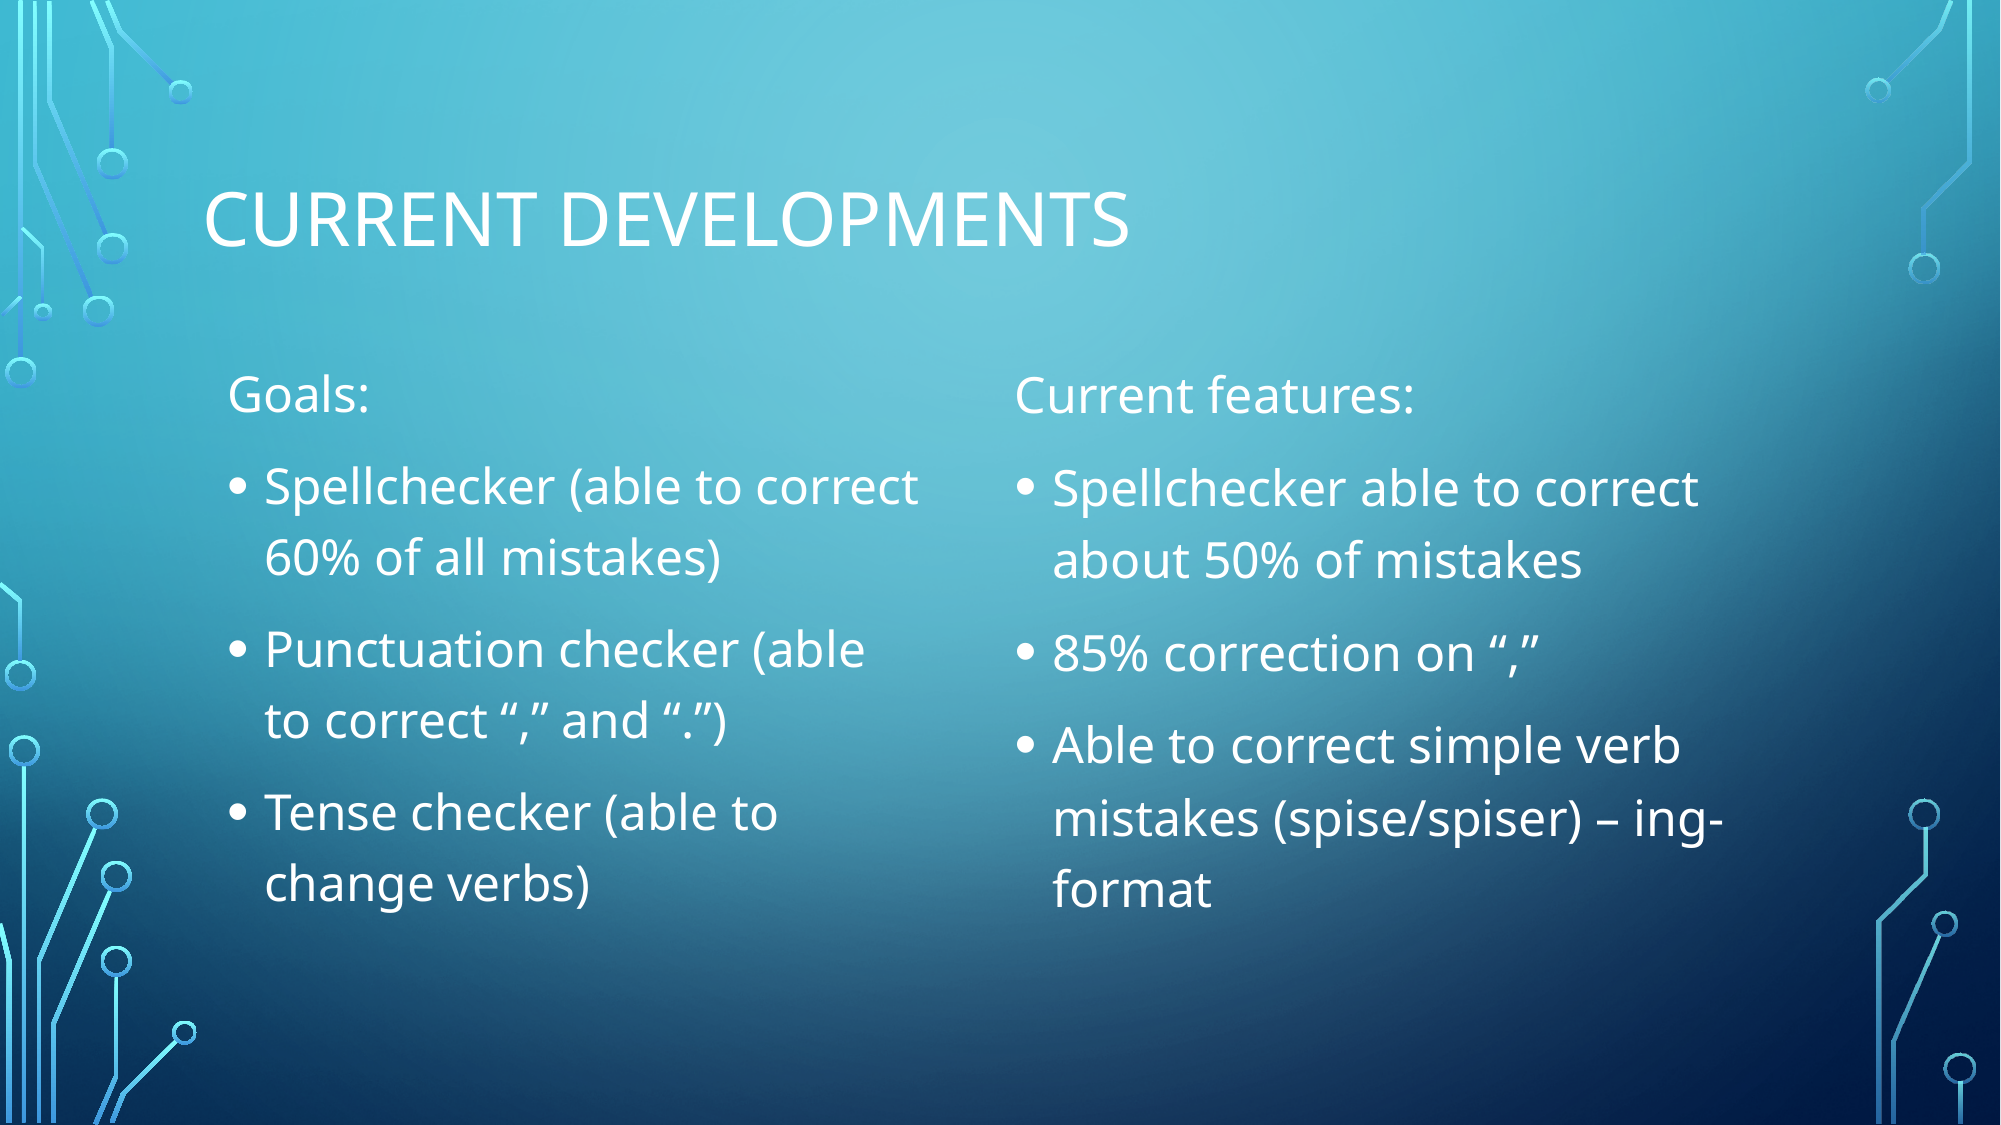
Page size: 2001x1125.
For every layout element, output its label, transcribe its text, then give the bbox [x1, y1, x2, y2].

list Current features: Spellchecker able to correct about 50% of mistakes 85% correction on “,” Able to correct simple verb mistakes (spise/spiser) – ing-format [999, 343, 1813, 925]
title Current developments [187, 101, 1813, 344]
text_box Goals: Spellchecker (able to correct 60% of all mistakes) Punctuation checker (able to correct “,” and “.”) Tense checker (able to change verbs) [212, 343, 937, 925]
